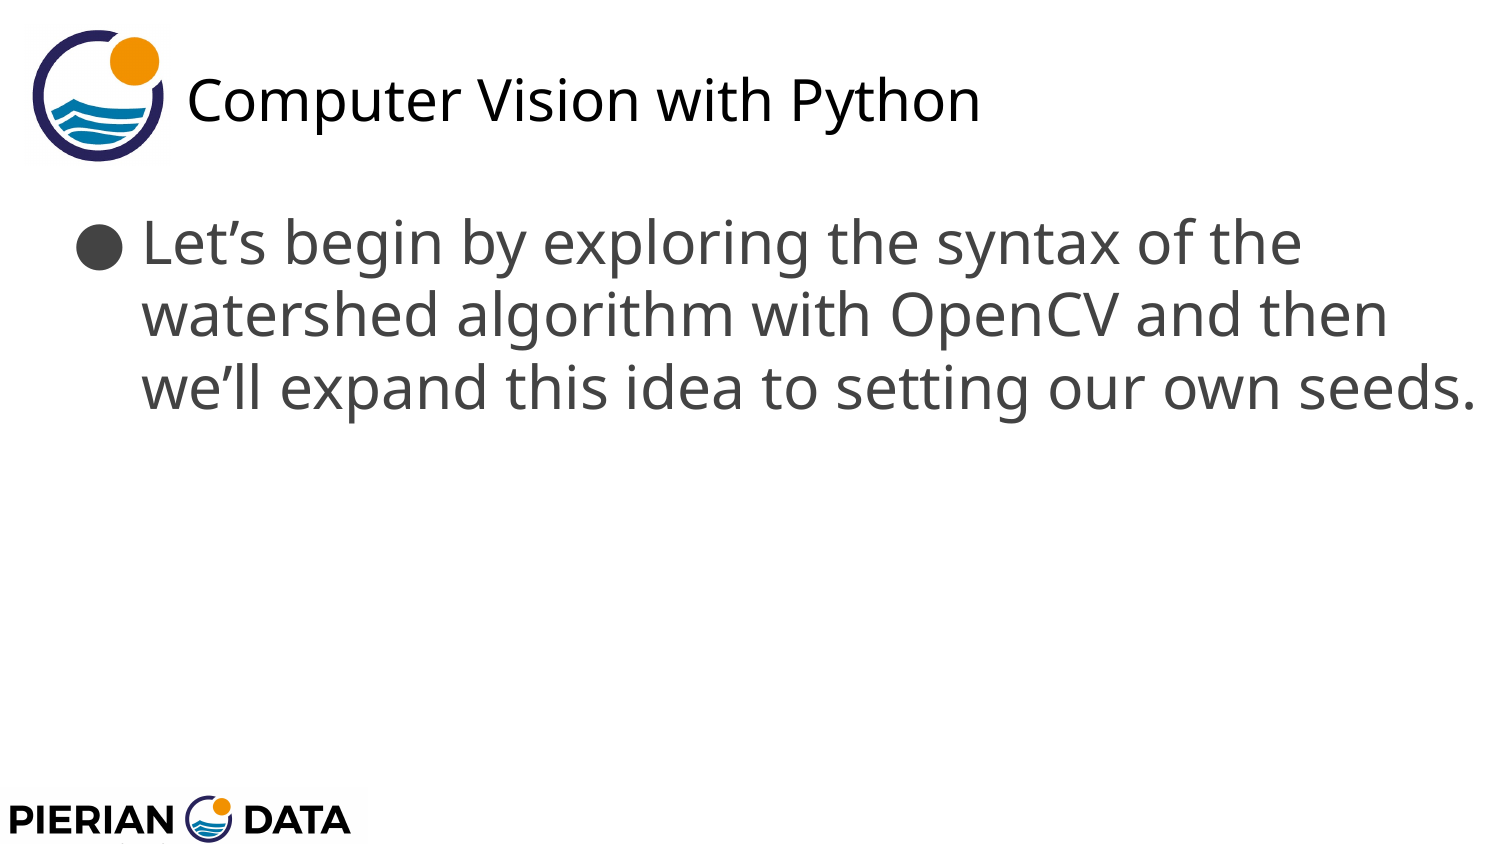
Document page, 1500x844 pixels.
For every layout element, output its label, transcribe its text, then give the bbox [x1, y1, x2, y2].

title Computer Vision with Python [176, 48, 1449, 143]
list Let’s begin by exploring the syntax of the watershed algorithm with OpenCV and then we’ll expand this idea to setting our own seeds. [51, 189, 1500, 750]
picture [24, 24, 172, 167]
picture [0, 787, 368, 844]
